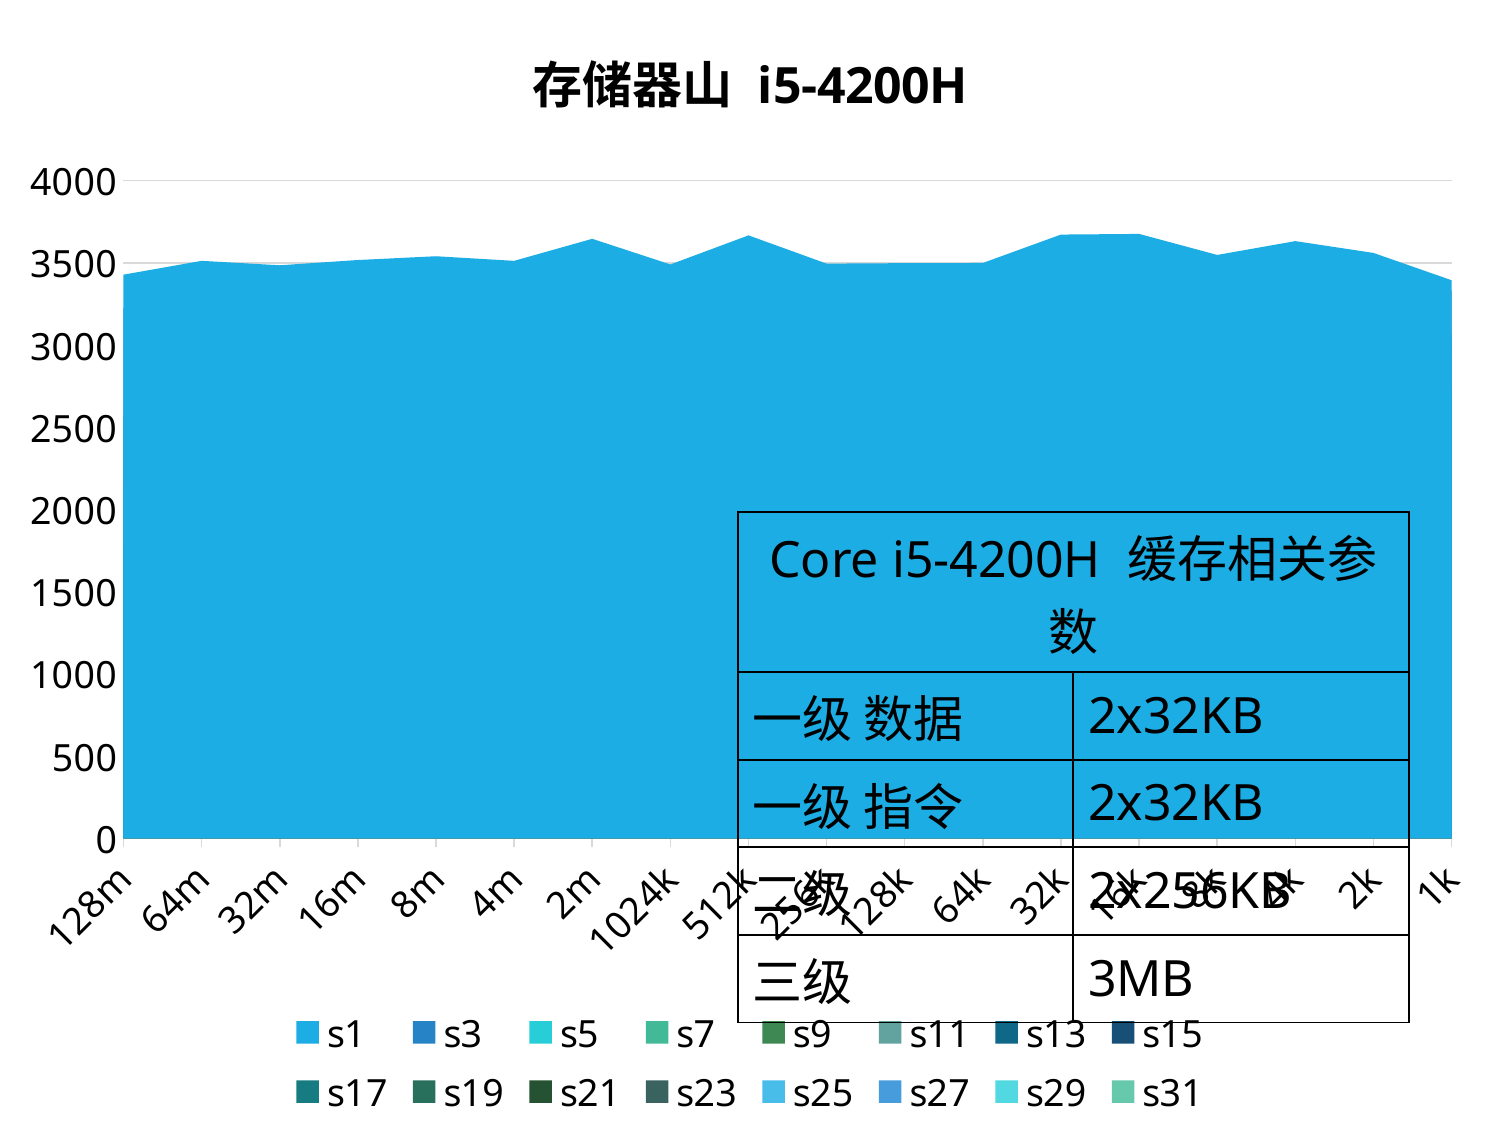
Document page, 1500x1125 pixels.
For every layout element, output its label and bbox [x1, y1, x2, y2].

chart [0, 0, 1500, 1125]
